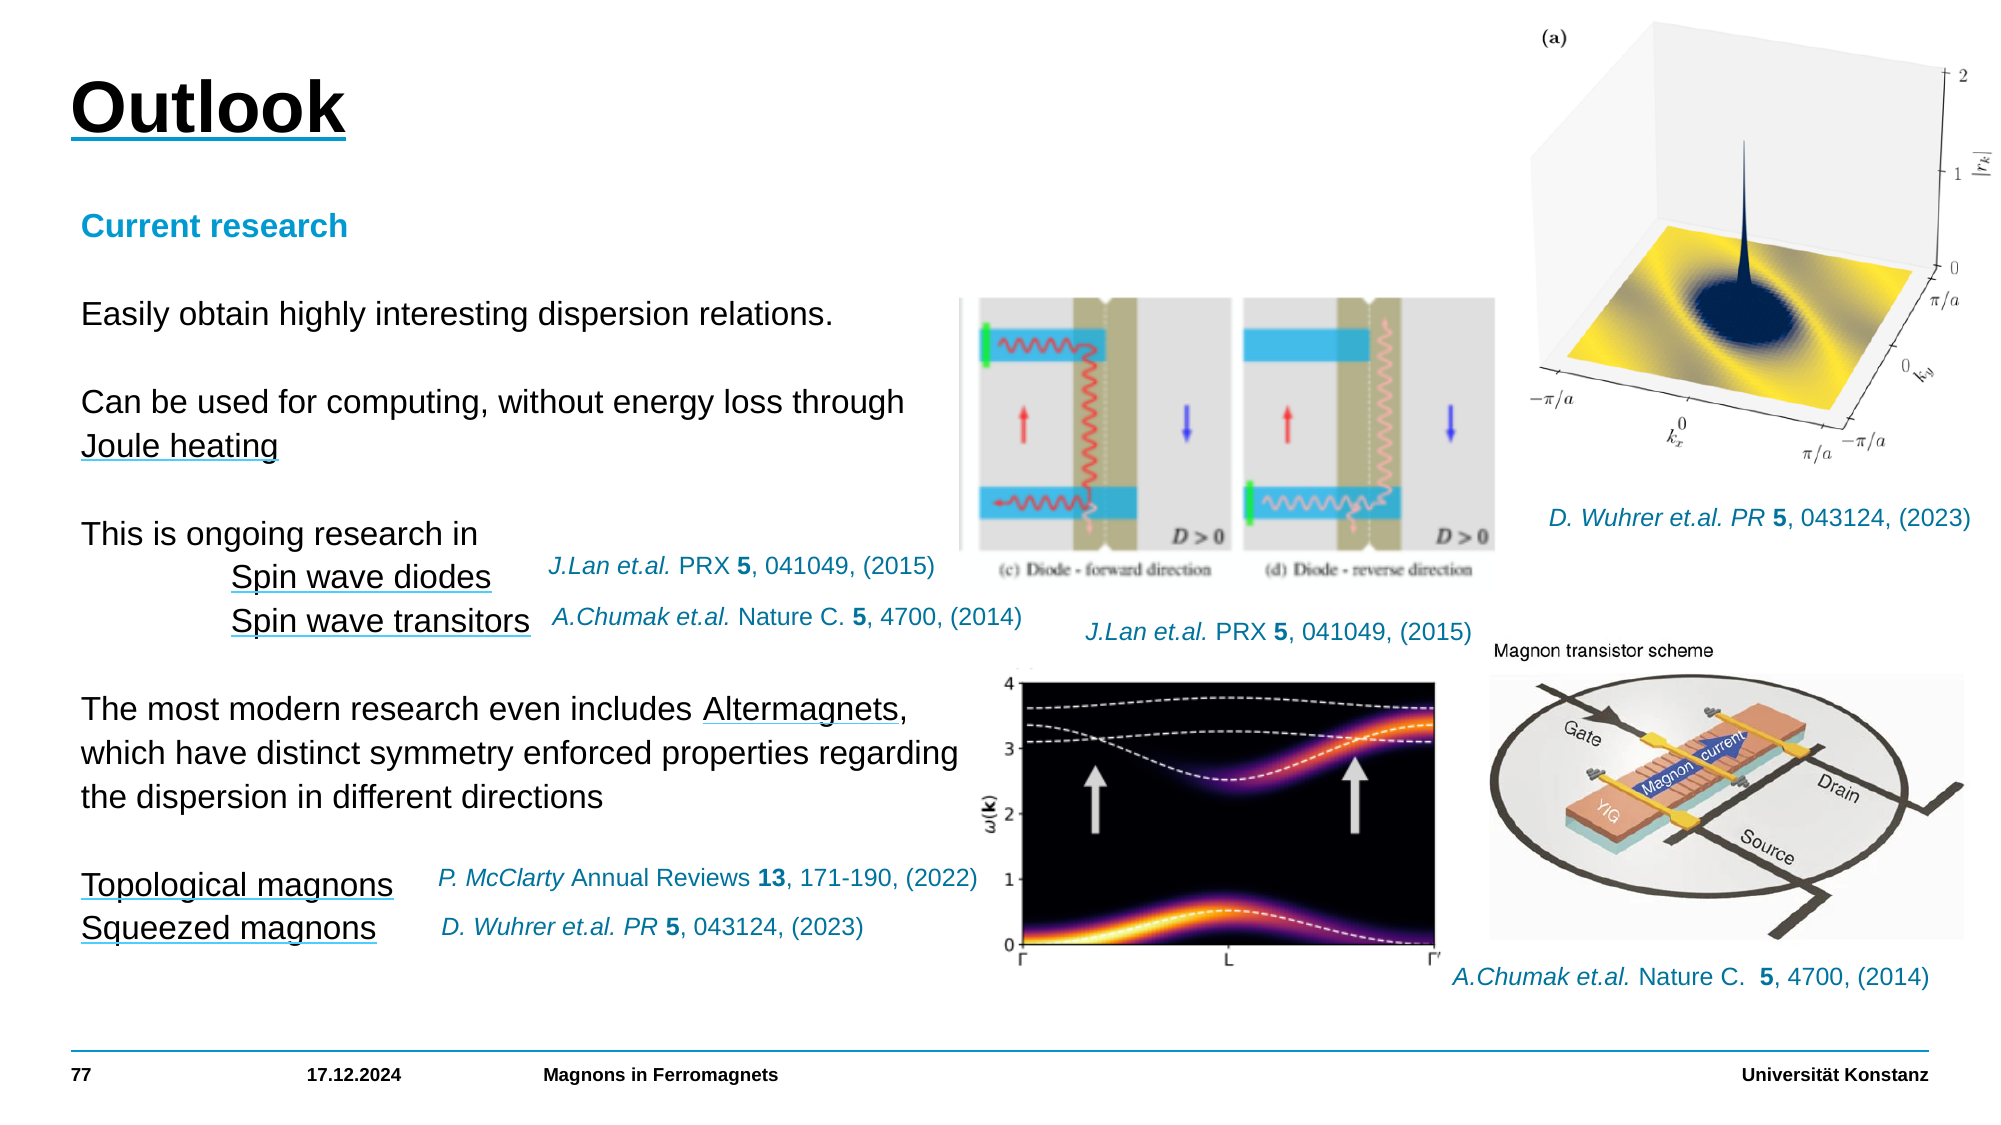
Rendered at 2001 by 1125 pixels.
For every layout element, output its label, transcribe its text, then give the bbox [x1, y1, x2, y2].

picture [958, 5, 2000, 591]
picture [1472, 636, 1980, 948]
picture [977, 667, 1454, 982]
text_box A.Chumak et.al. Nature C. 5, 4700, (2014) [1438, 953, 1946, 998]
title Outlook [70, 66, 1457, 268]
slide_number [306, 1058, 512, 1094]
text_box D. Wuhrer et.al. PR 5, 043124, (2023) [426, 903, 880, 949]
footer Magnons in Ferromagnets [543, 1058, 1489, 1094]
text_box J.Lan et.al. PRX 5, 041049, (2015) [1070, 607, 1488, 653]
text_box A.Chumak et.al. Nature C. 5, 4700, (2014) [537, 593, 1038, 639]
text_box J.Lan et.al. PRX 5, 041049, (2015) [533, 541, 951, 587]
text_box D. Wuhrer et.al. PR 5, 043124, (2023) [1534, 493, 1987, 539]
list Current research Easily obtain highly interesting dispersion relations. Can be used for computing, without energy loss through Joule heating This is ongoing research in Spin wave diodes Spin wave transitors The most modern research even includes Altermagnets, which have distinct symmetry enforced properties regarding the dispersion in different directions Topological magnons Squeezed magnons [80, 200, 995, 874]
text_box P. McClarty Annual Reviews 13, 171-190, (2022) [423, 854, 972, 899]
slide_number 77 [70, 1058, 276, 1094]
